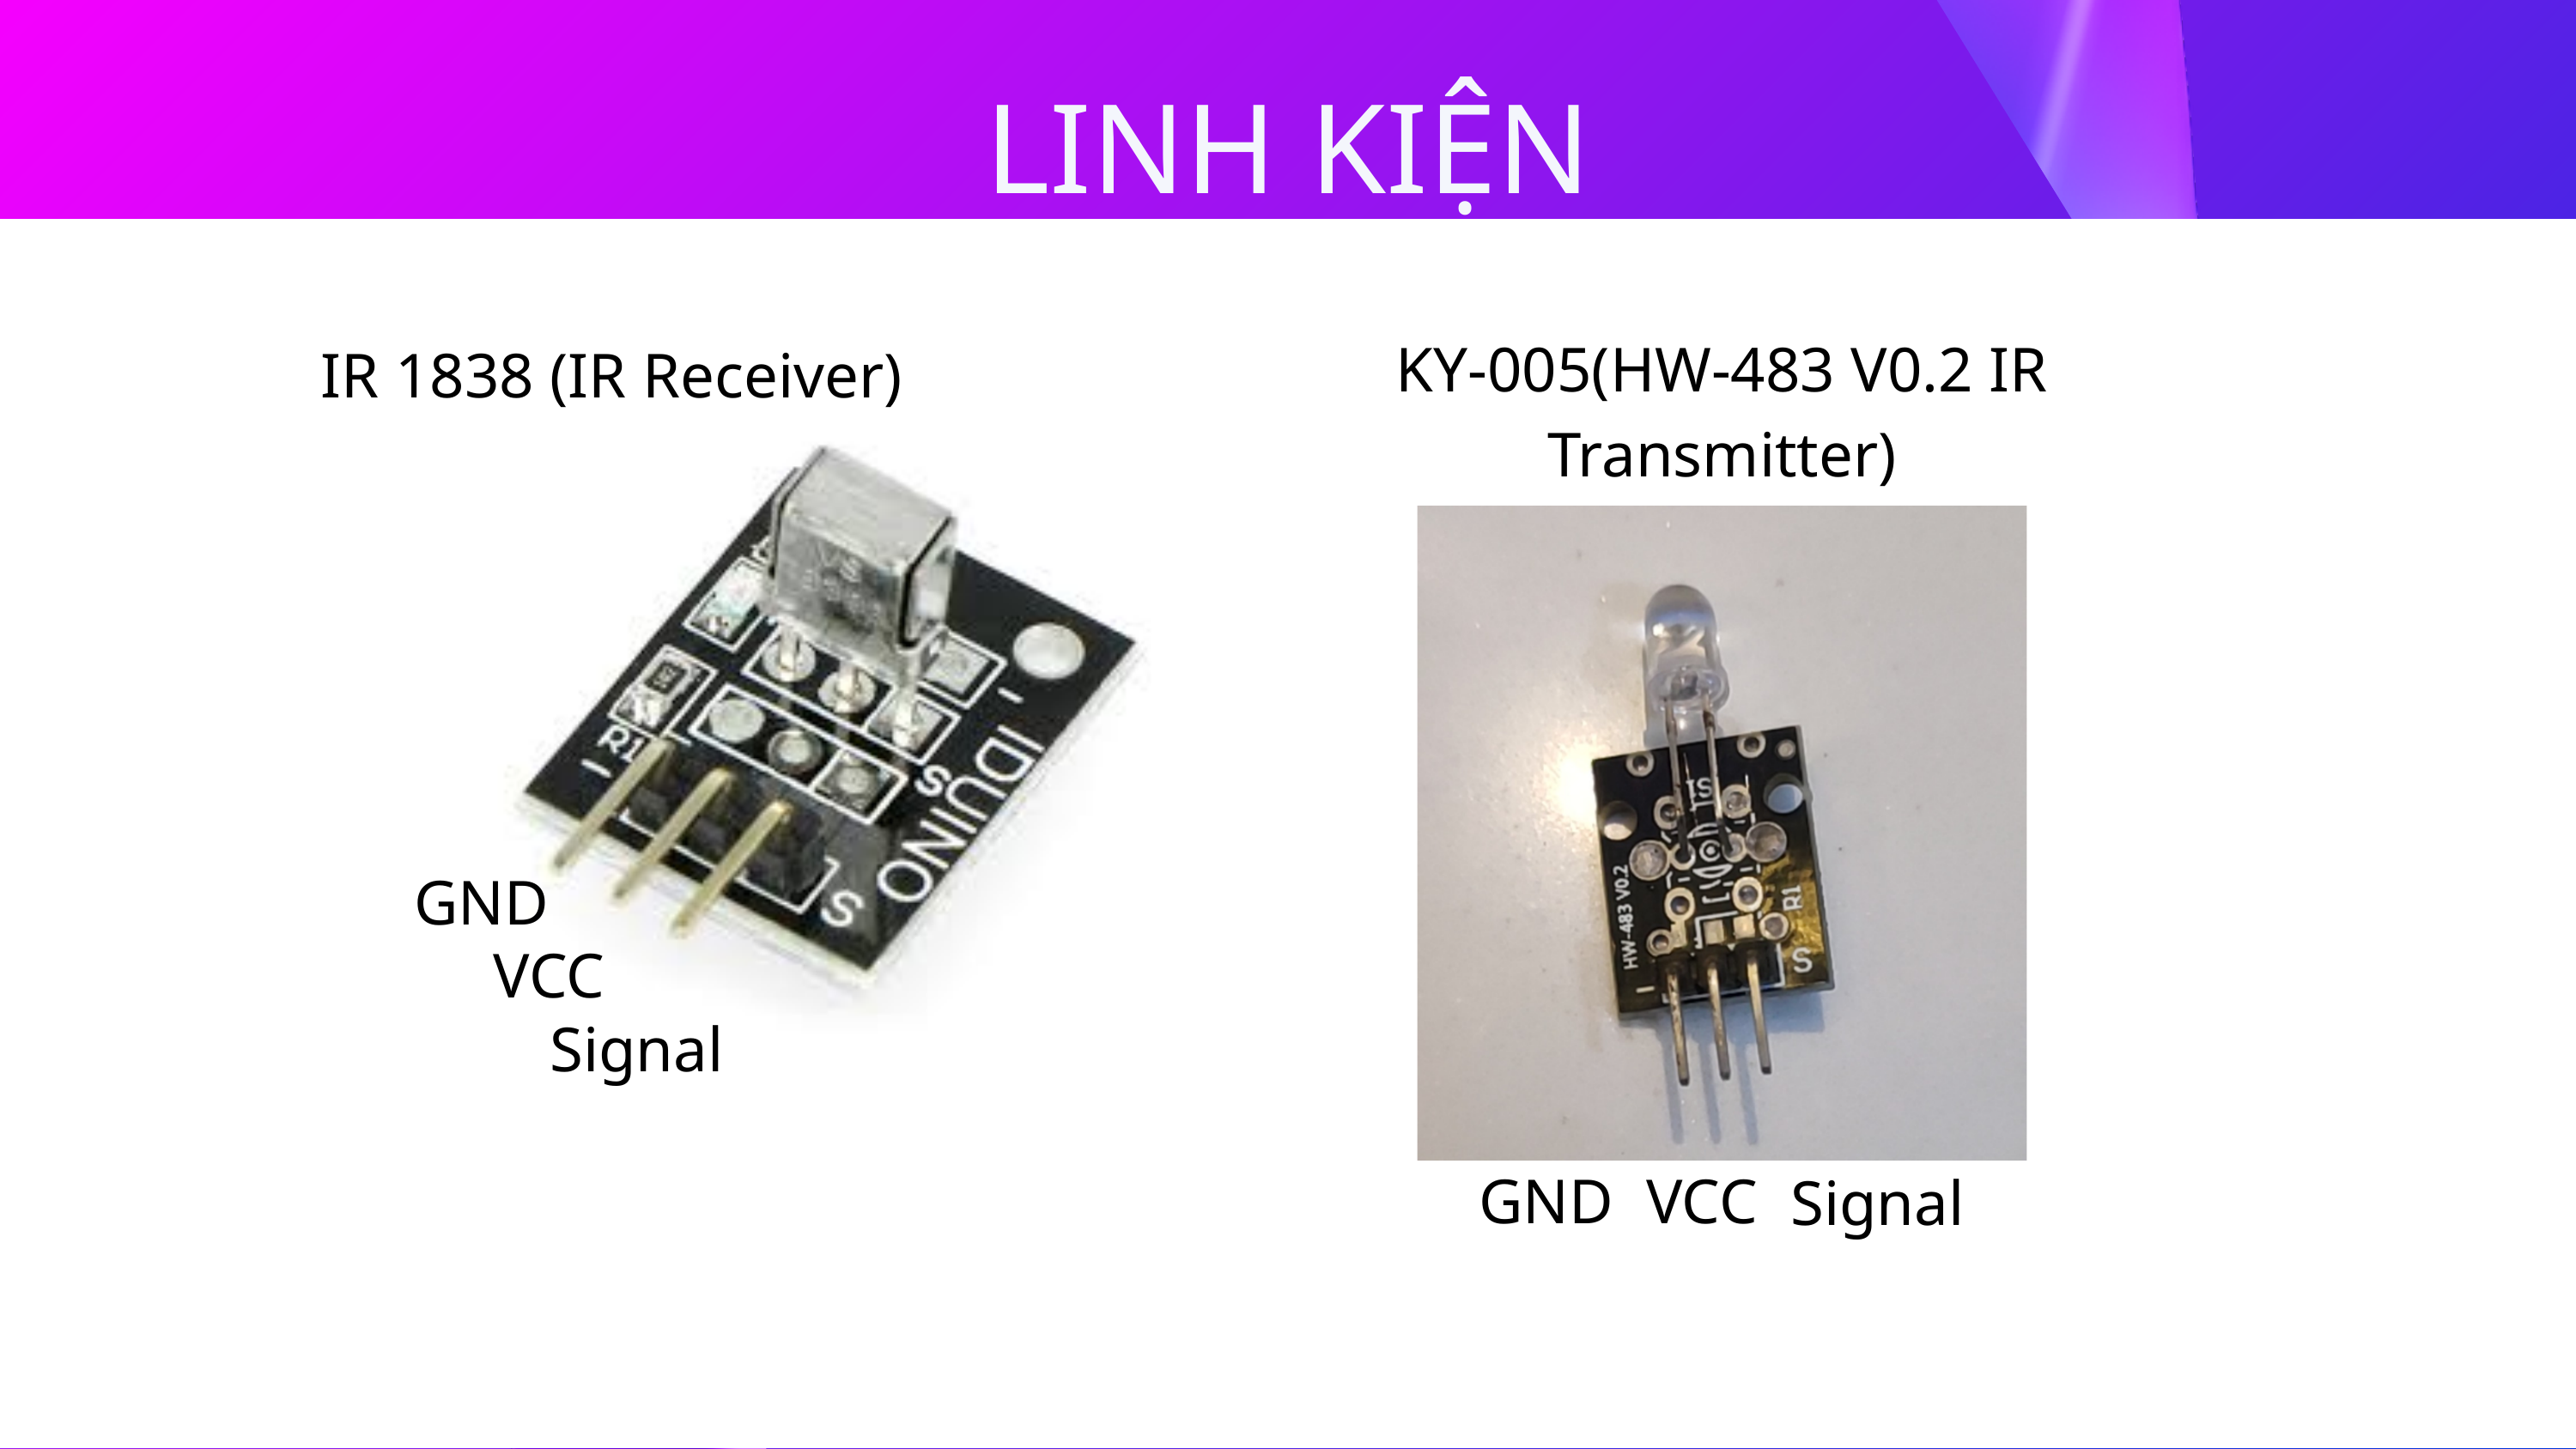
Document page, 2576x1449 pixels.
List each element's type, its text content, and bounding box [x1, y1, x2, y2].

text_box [0, 218, 2576, 1449]
text_box [1936, 0, 2576, 215]
text_box LINH KIỆN [905, 70, 1671, 215]
